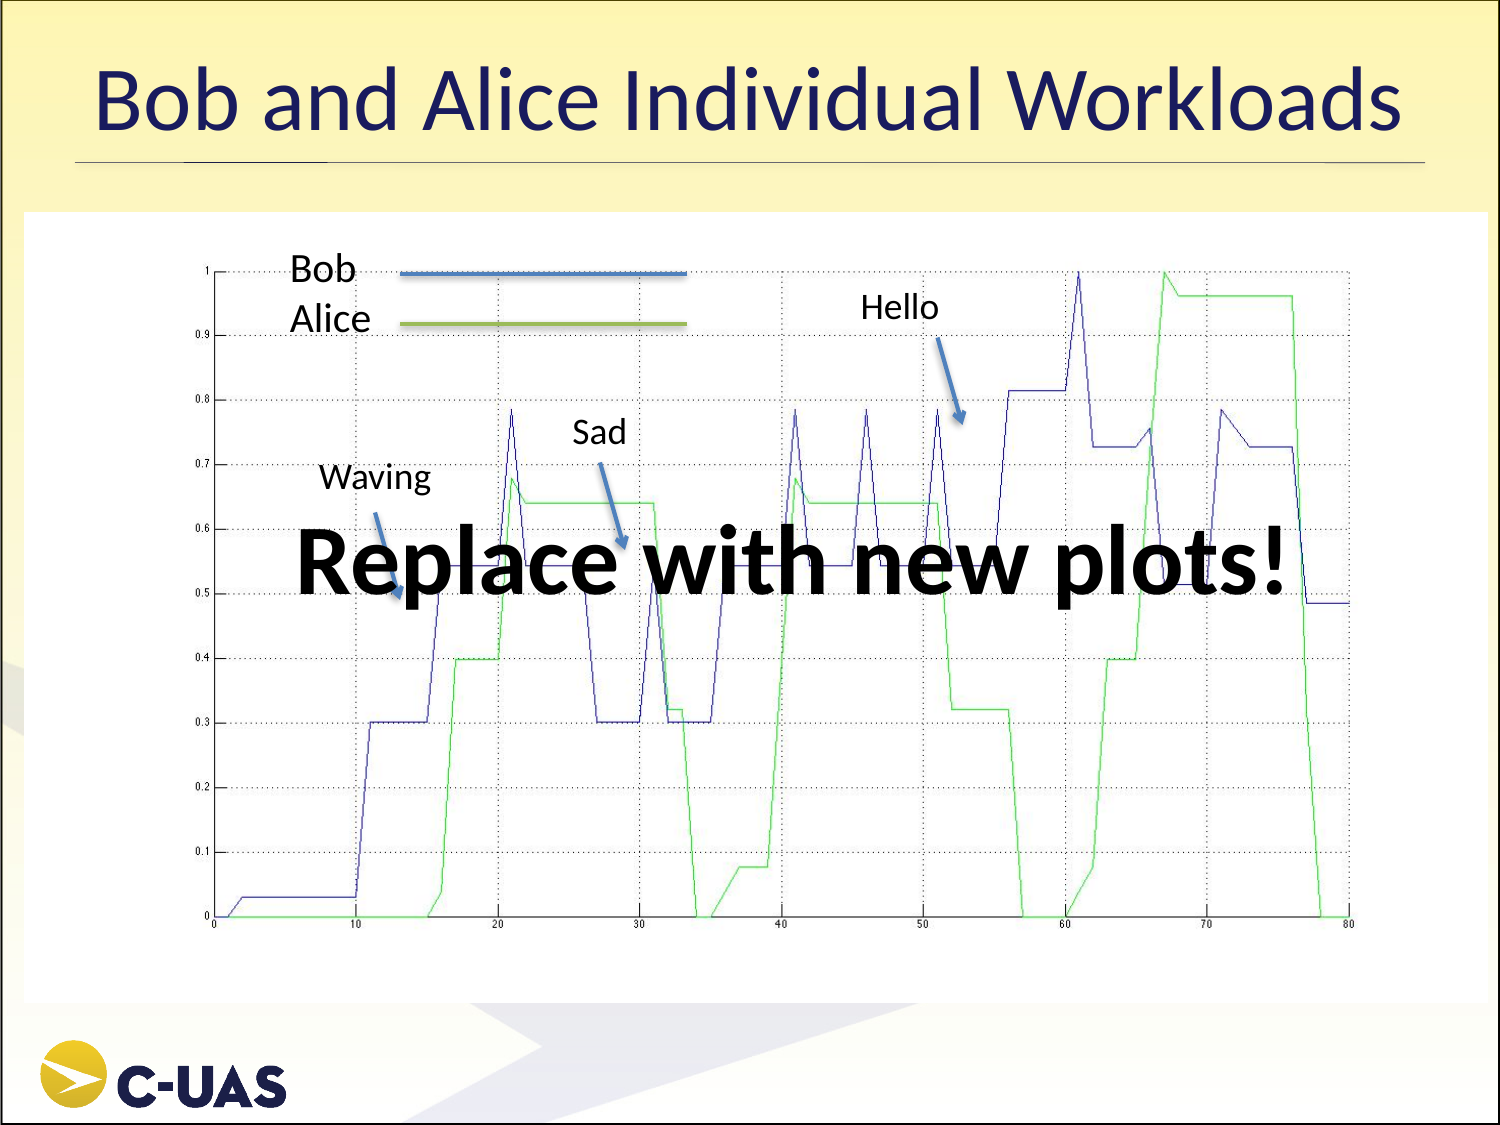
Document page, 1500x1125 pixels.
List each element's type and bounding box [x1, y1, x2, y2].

text_box [374, 512, 401, 601]
text_box [937, 337, 963, 426]
picture [0, 0, 1500, 1125]
text_box [599, 462, 626, 551]
title [75, 24, 1425, 163]
